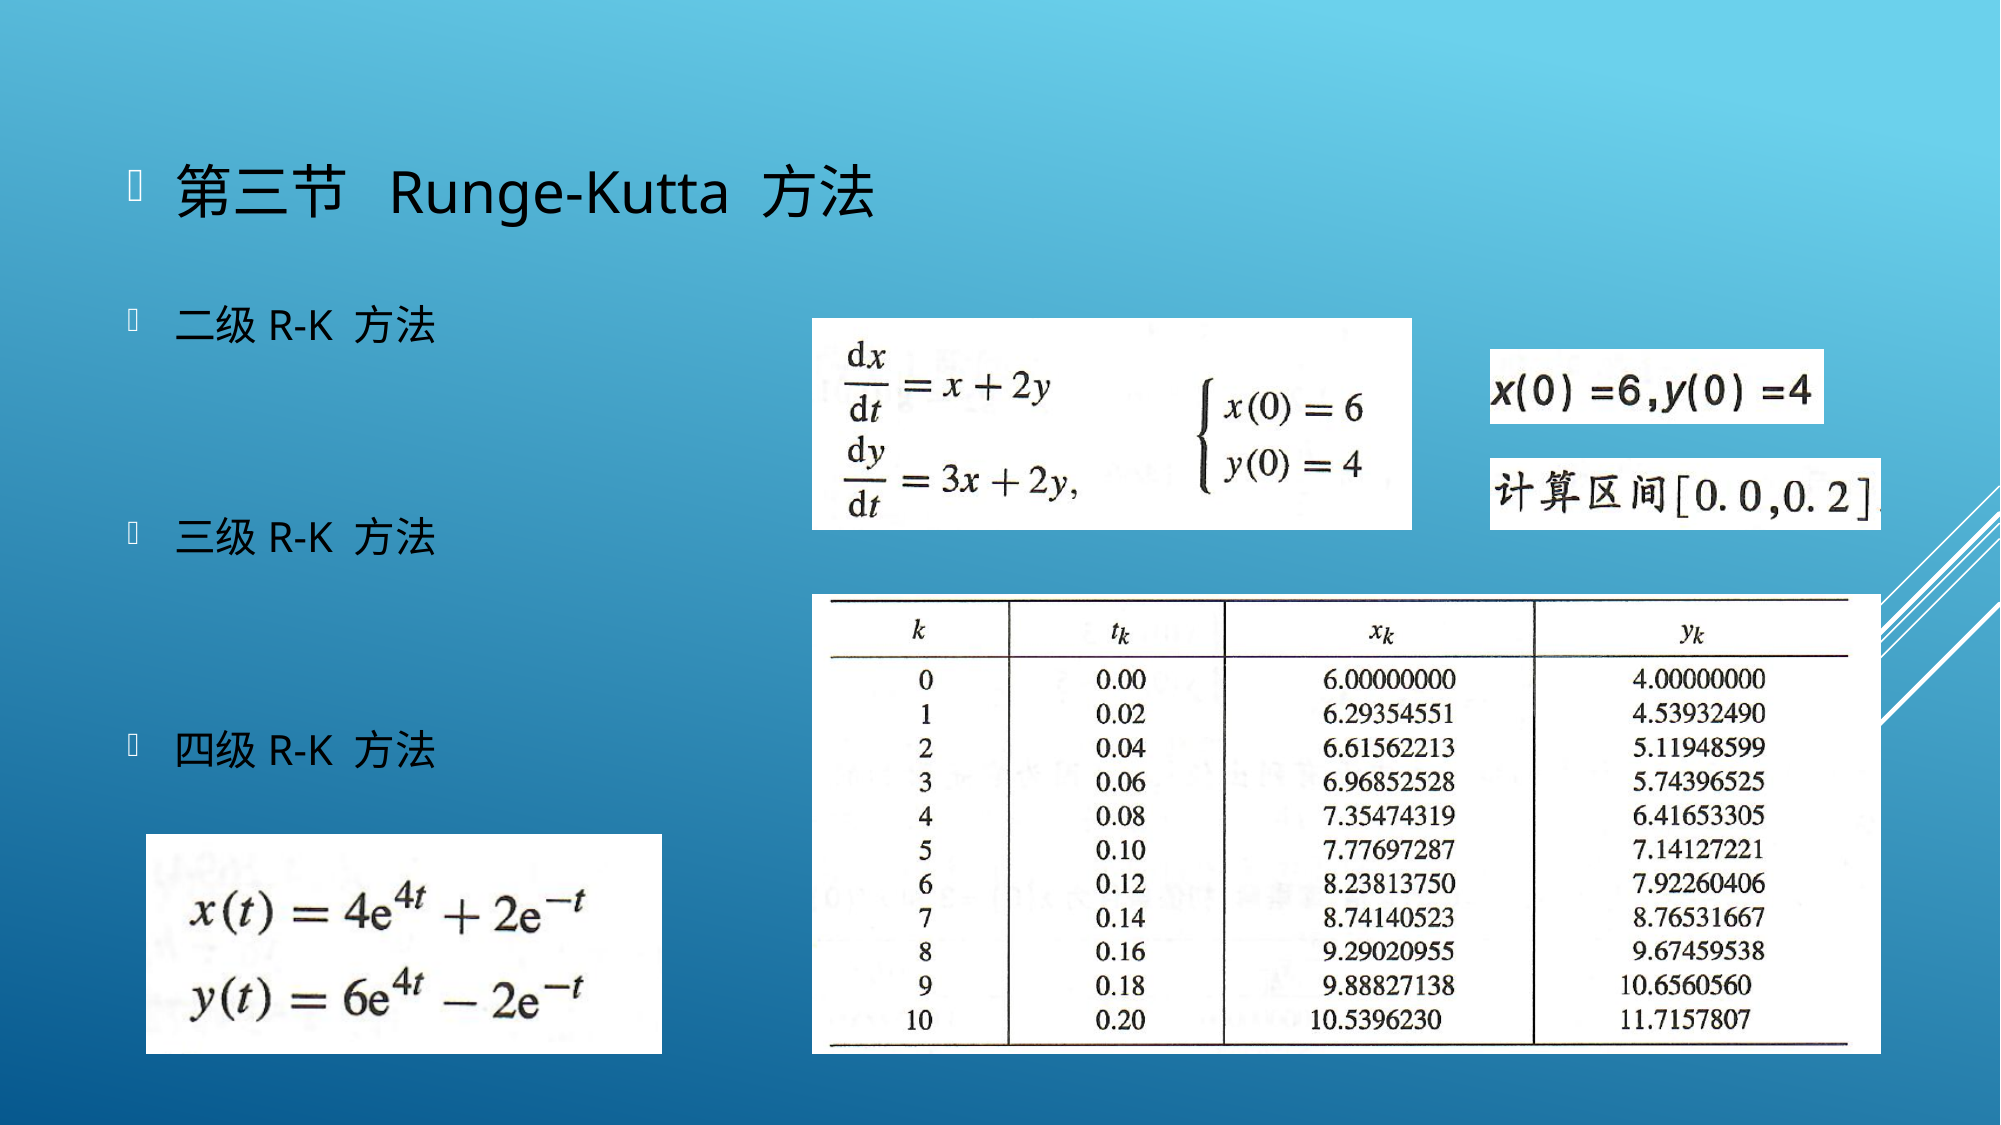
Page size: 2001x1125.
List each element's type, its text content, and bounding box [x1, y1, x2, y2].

picture [1490, 349, 1824, 425]
list 二级R-K 方法 三级R-K 方法 四级R-K 方法 [112, 290, 1513, 986]
picture [812, 593, 1881, 1054]
picture [812, 318, 1412, 530]
picture [1490, 458, 1881, 530]
title 第三节 Runge-Kutta 方法 [112, 112, 1513, 268]
picture [146, 834, 662, 1054]
